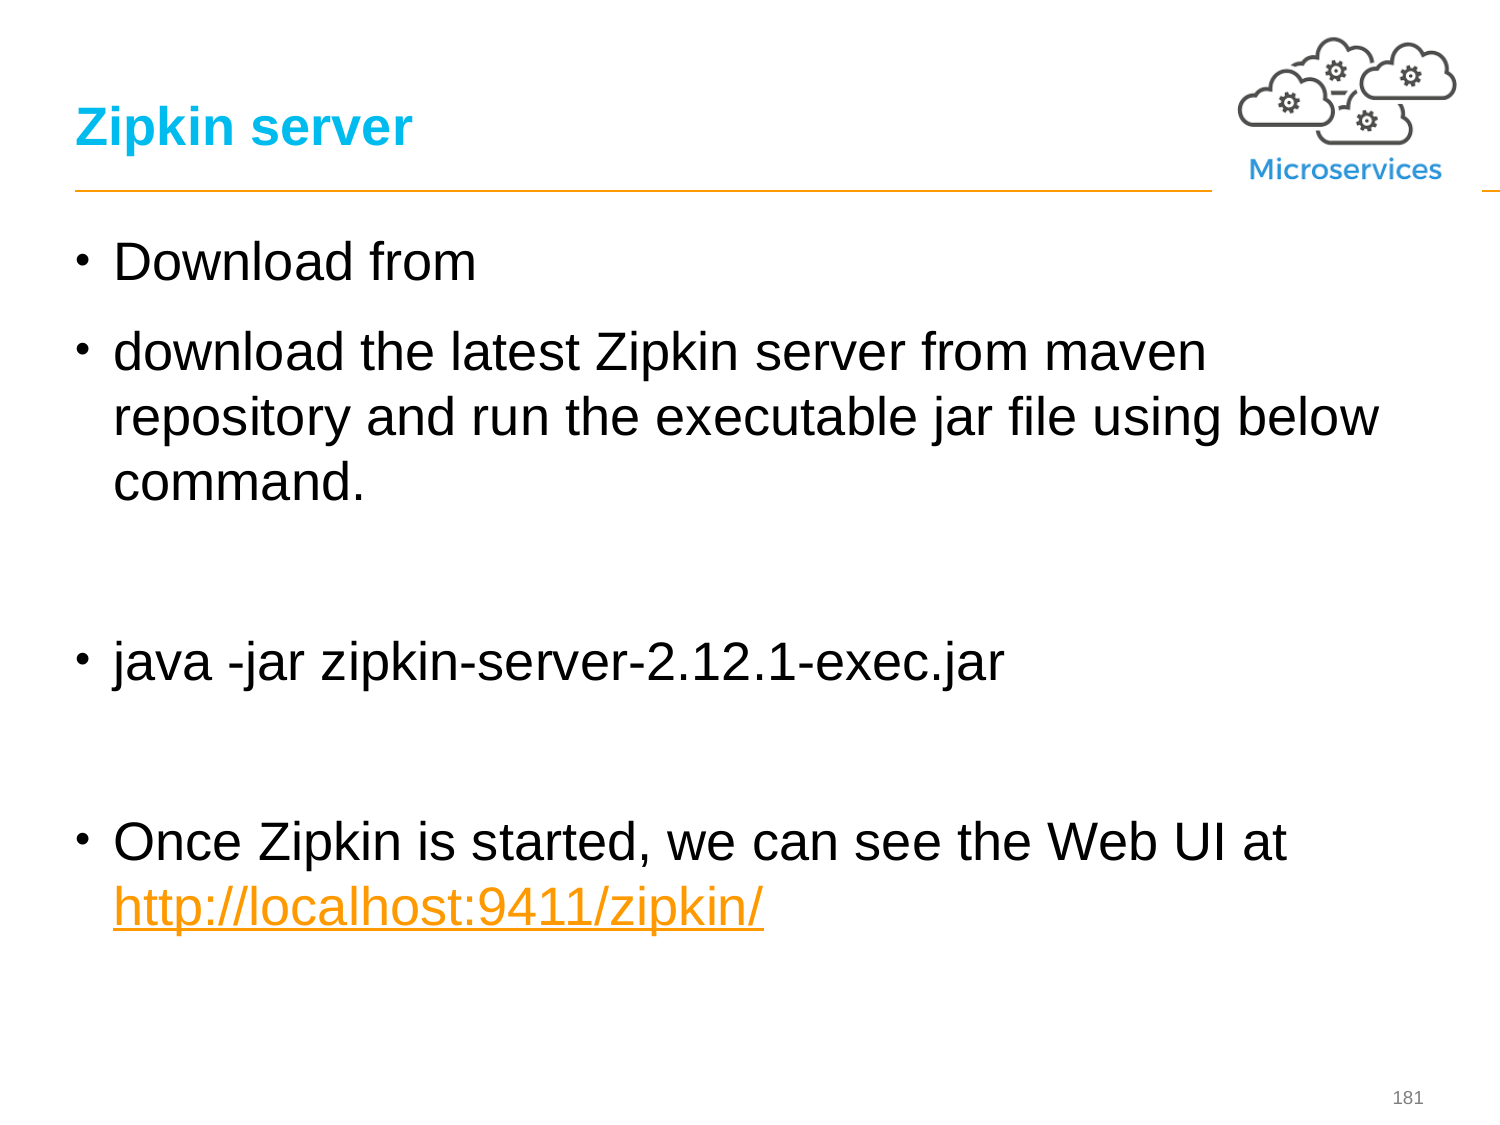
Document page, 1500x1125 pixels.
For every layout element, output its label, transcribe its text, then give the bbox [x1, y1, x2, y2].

title Zipkin server [75, 27, 1422, 157]
list Download from download the latest Zipkin server from maven repository and run the executable jar file using below command. java -jar zipkin-server-2.12.1-exec.jar Once Zipkin is started, we can see the Web UI at http://localhost:9411/zipkin/ [75, 226, 1425, 1018]
picture [1212, 1, 1482, 203]
